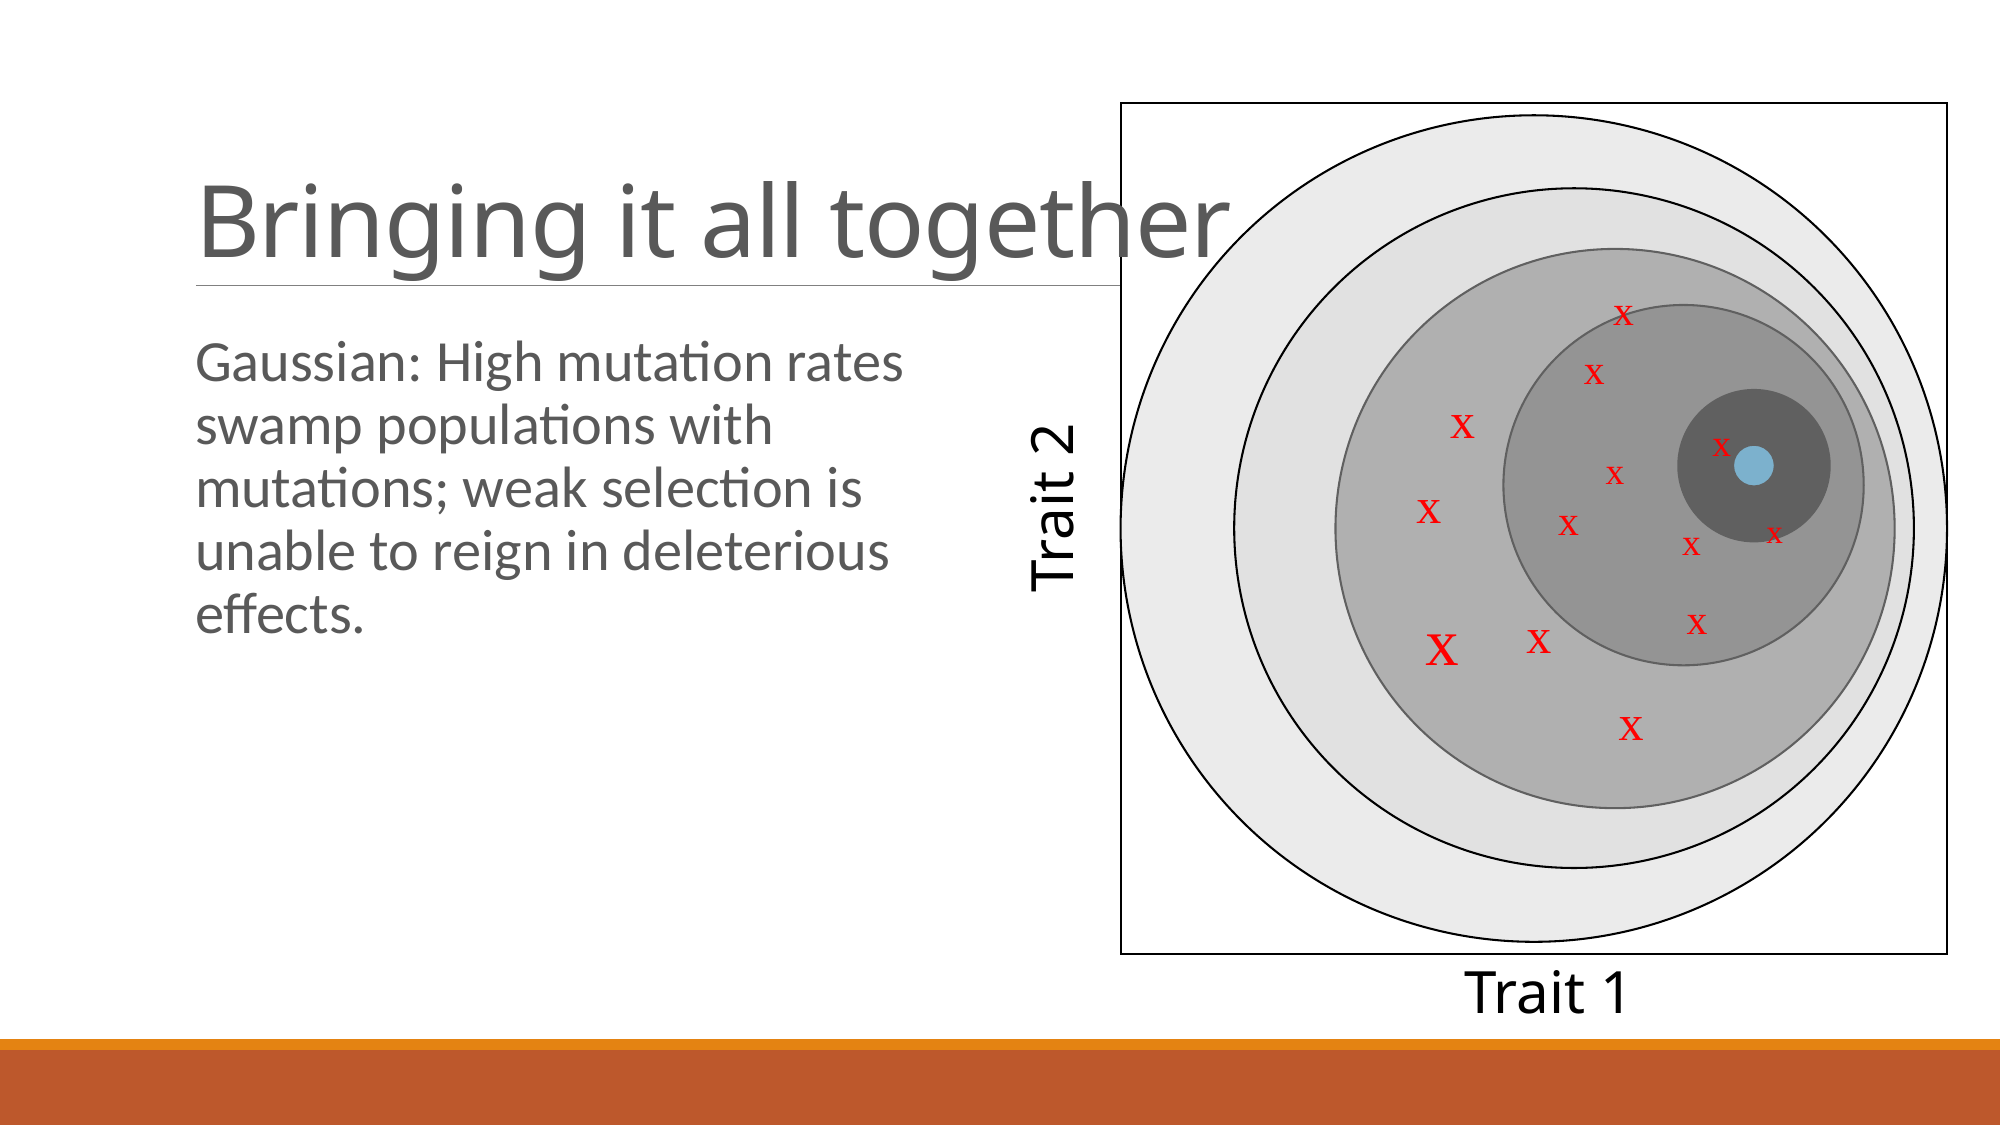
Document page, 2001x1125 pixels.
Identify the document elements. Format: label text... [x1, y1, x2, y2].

text_box Trait 2 [1008, 396, 1093, 620]
title Bringing it all together [180, 47, 1830, 285]
list Gaussian: High mutation rates swamp populations with mutations; weak selection is unable to reign in deleterious effects. [180, 323, 1014, 719]
text_box Trait 1 [1437, 961, 1661, 1032]
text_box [1120, 102, 1948, 955]
